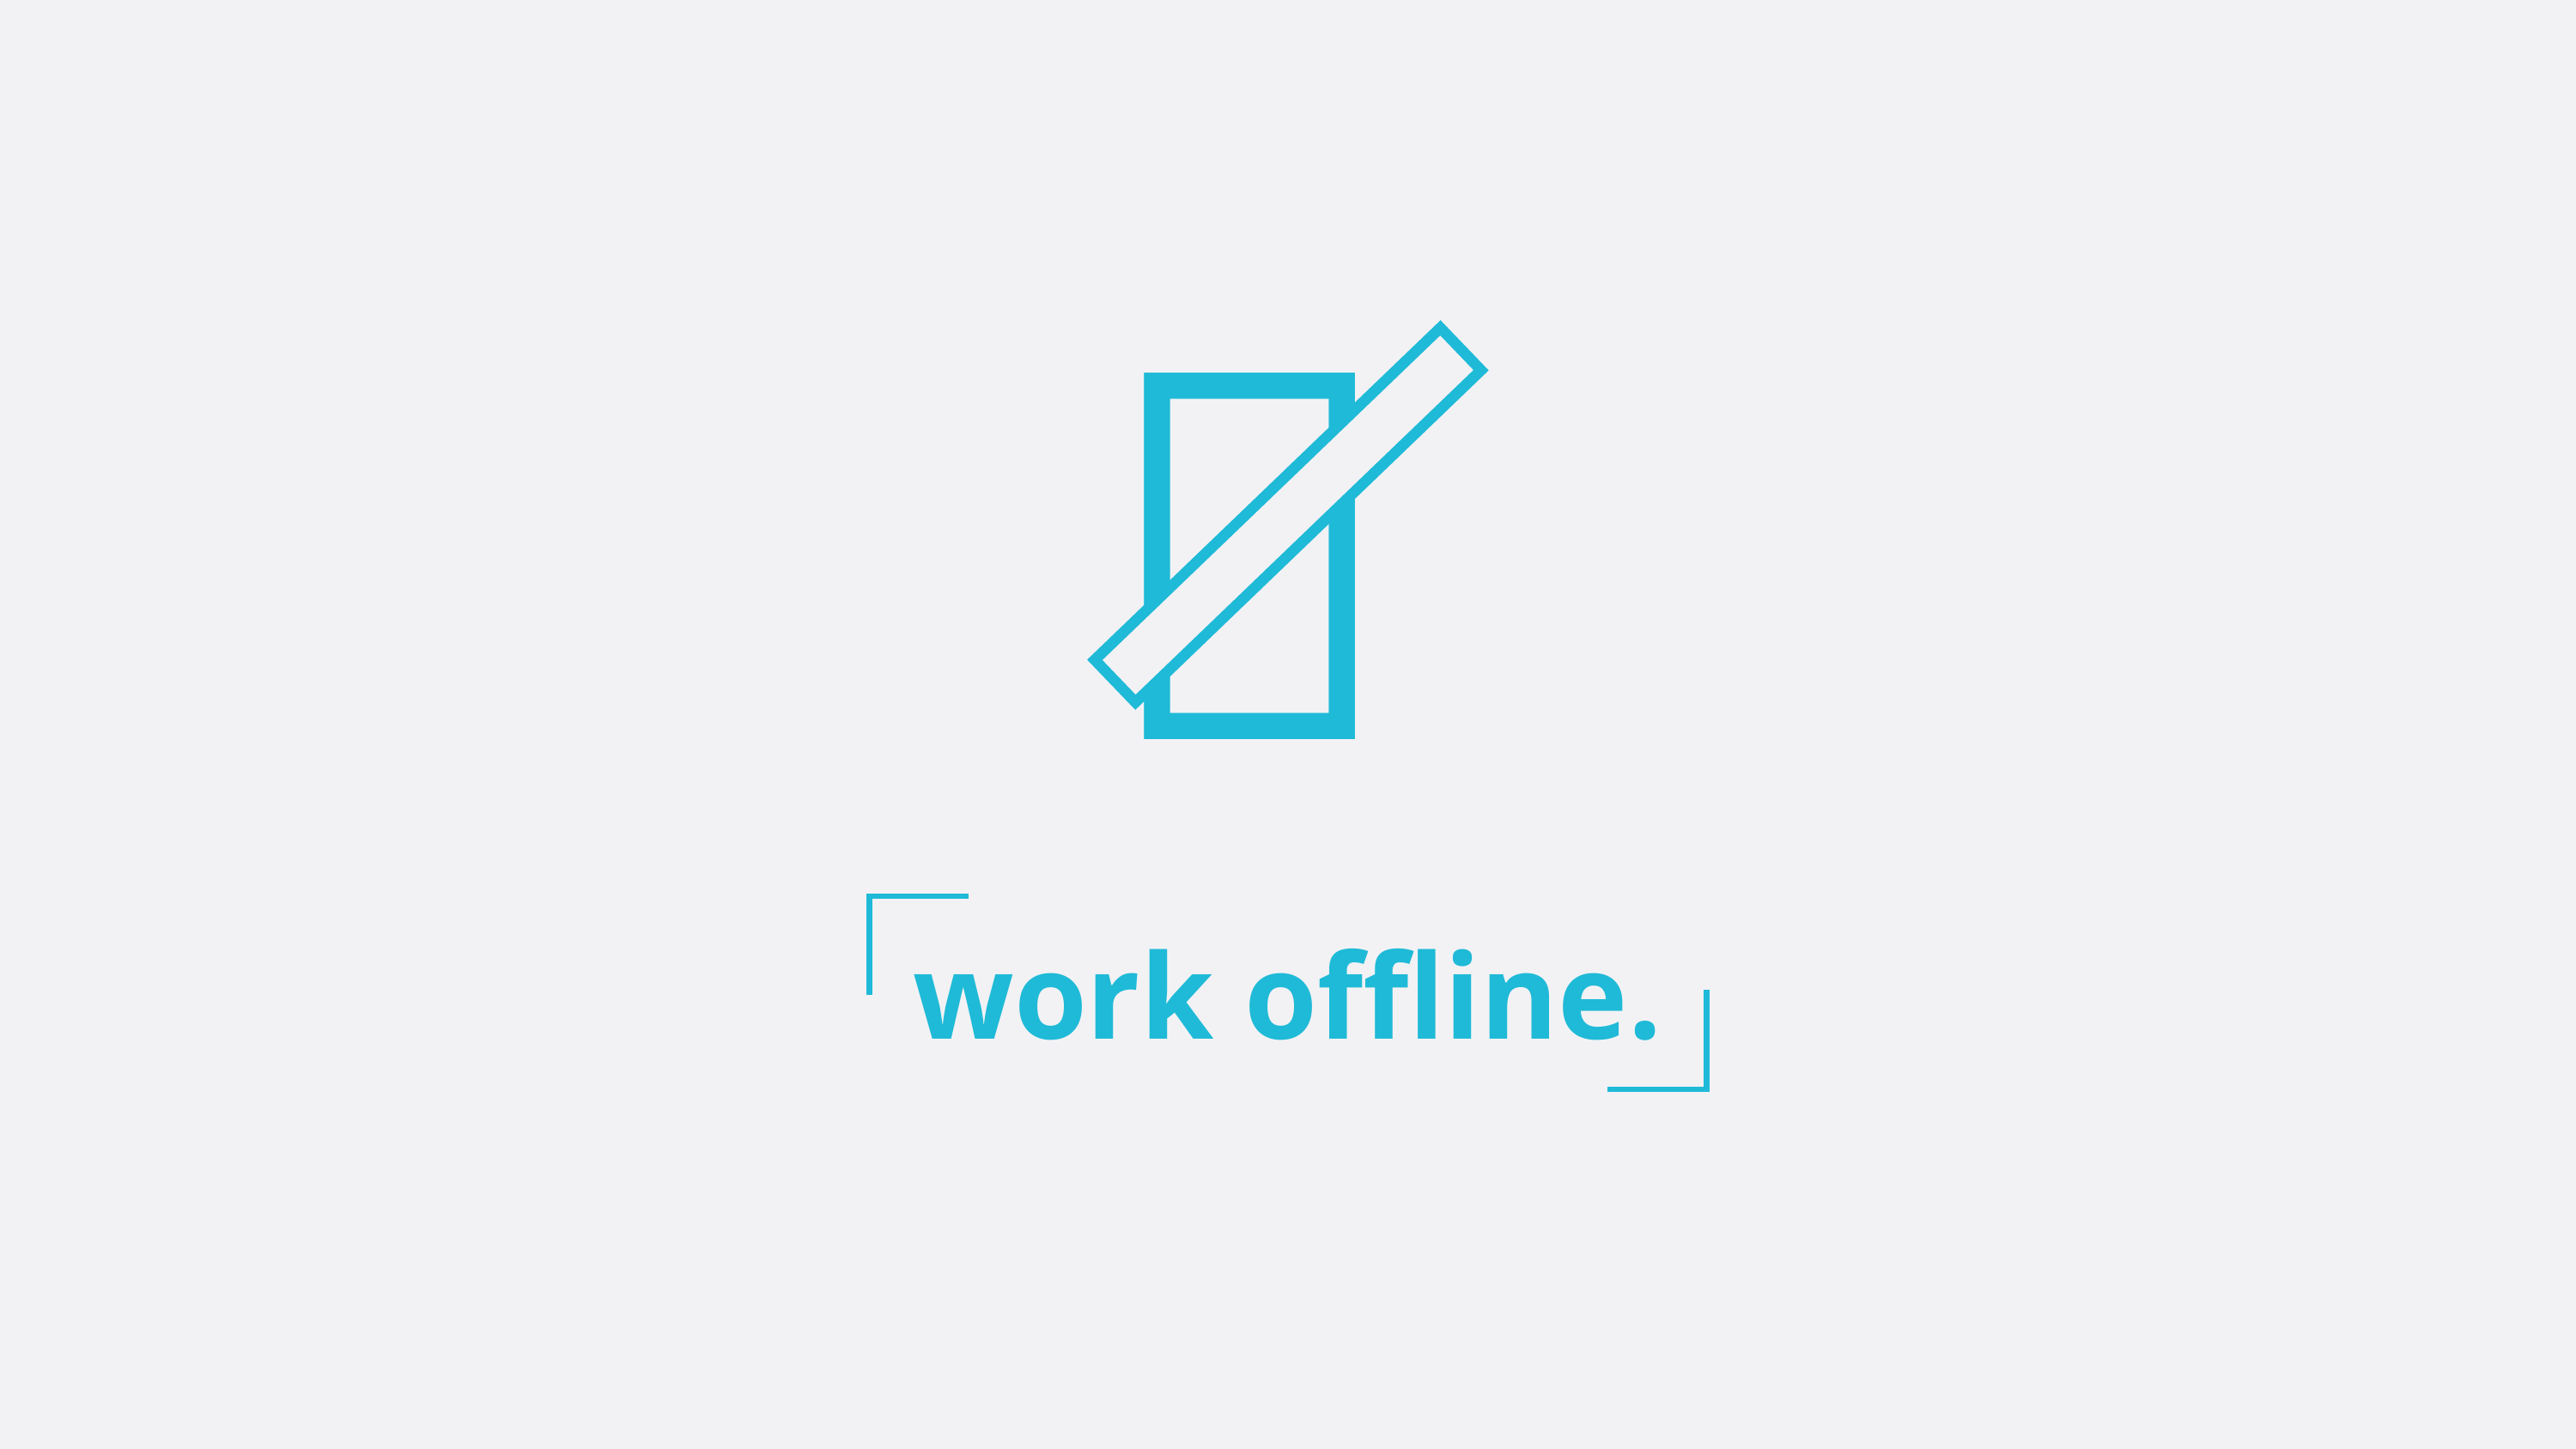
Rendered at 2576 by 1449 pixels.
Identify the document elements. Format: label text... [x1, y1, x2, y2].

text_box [1609, 992, 1707, 1089]
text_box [869, 895, 966, 993]
text_box work offline. [900, 914, 1675, 1070]
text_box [1048, 220, 1528, 855]
